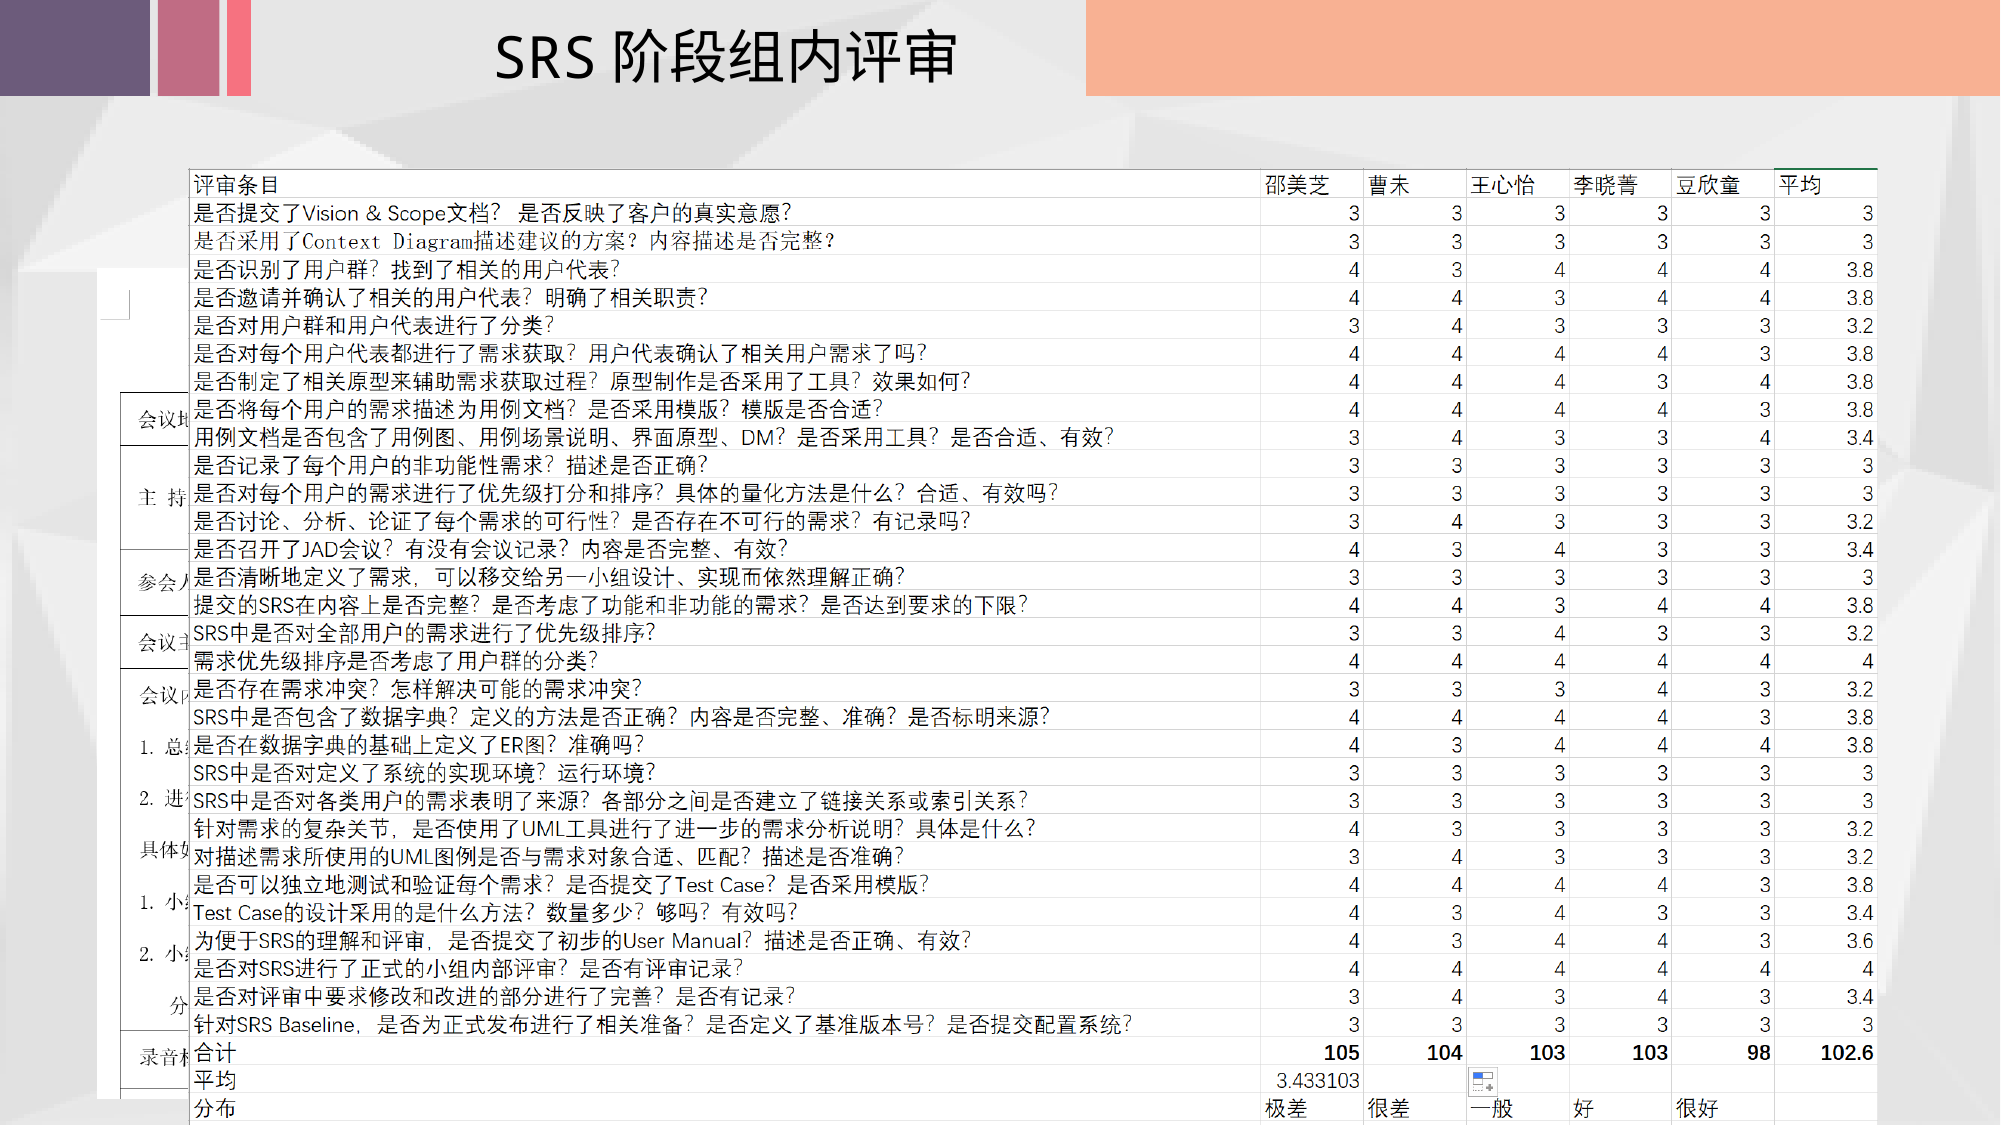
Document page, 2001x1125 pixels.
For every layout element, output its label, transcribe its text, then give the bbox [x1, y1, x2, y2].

text_box [0, 0, 150, 96]
text_box [157, 0, 220, 96]
picture [0, 0, 2001, 1125]
text_box SRS阶段组内评审 [477, 12, 976, 98]
text_box [1086, 0, 2000, 96]
text_box [227, 0, 251, 96]
